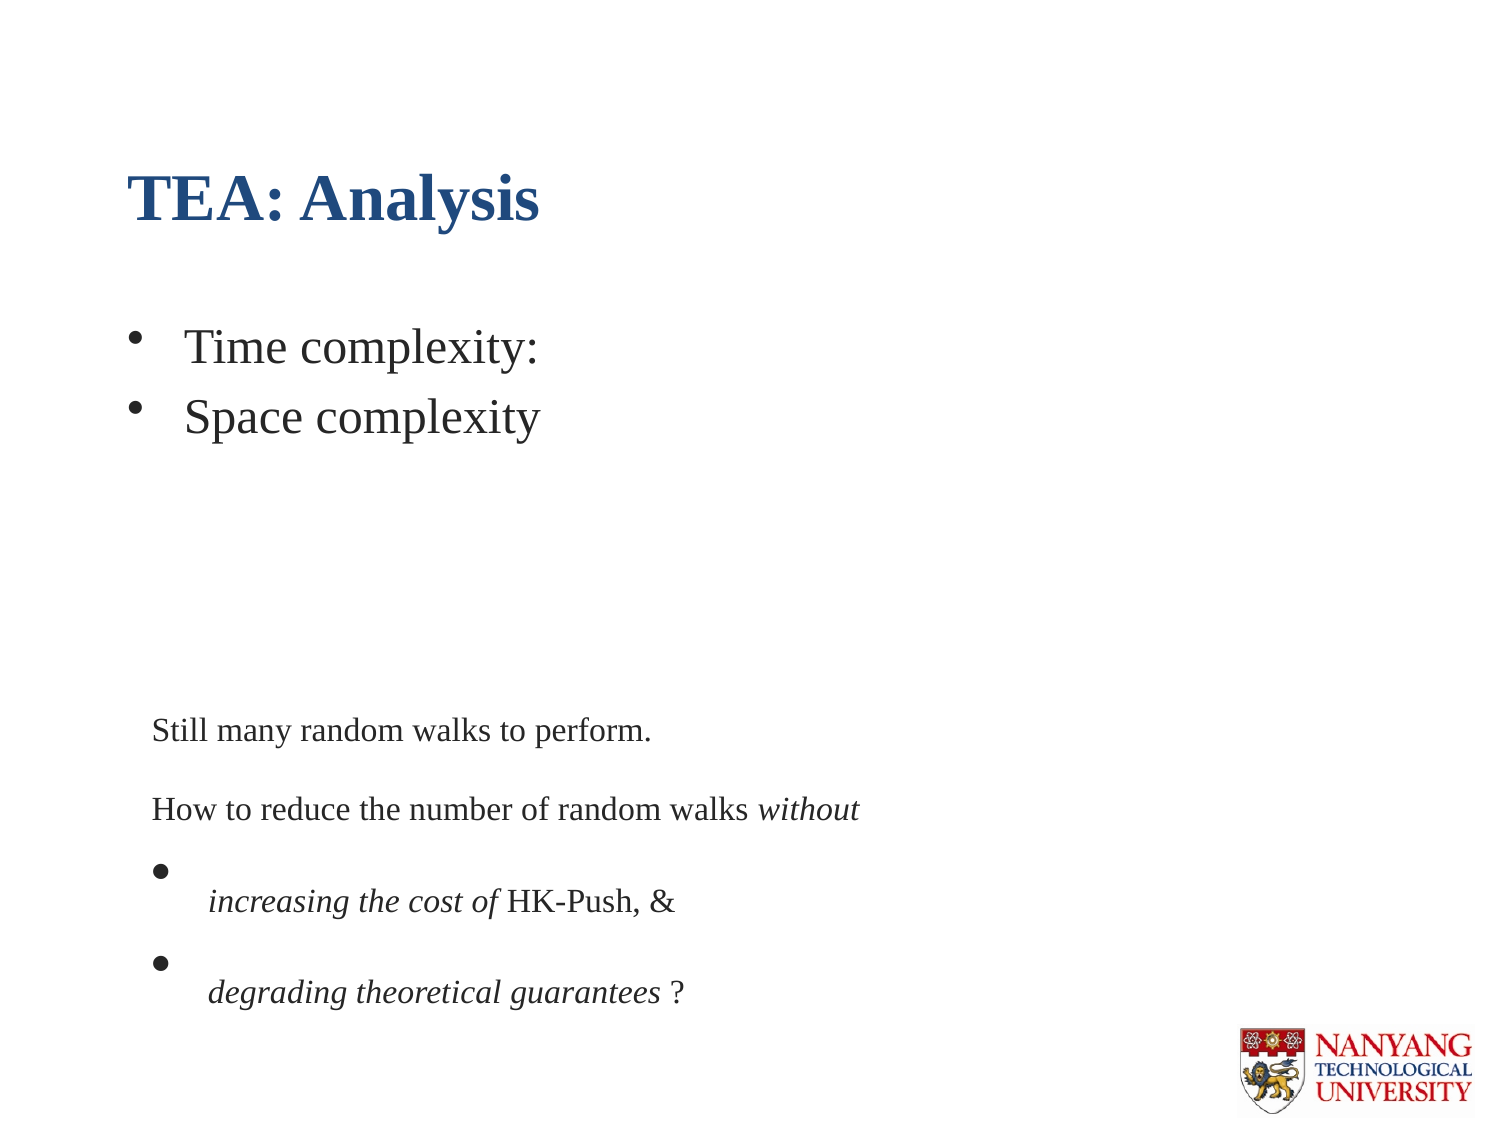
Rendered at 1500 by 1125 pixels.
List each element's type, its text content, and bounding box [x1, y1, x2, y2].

picture [1237, 1024, 1475, 1118]
text_box Still many random walks to perform. How to reduce the number of random walks without increasing the cost of HK-Push, & degrading theoretical guarantees ? [136, 660, 1410, 982]
title TEA: Analysis [112, 99, 1388, 288]
